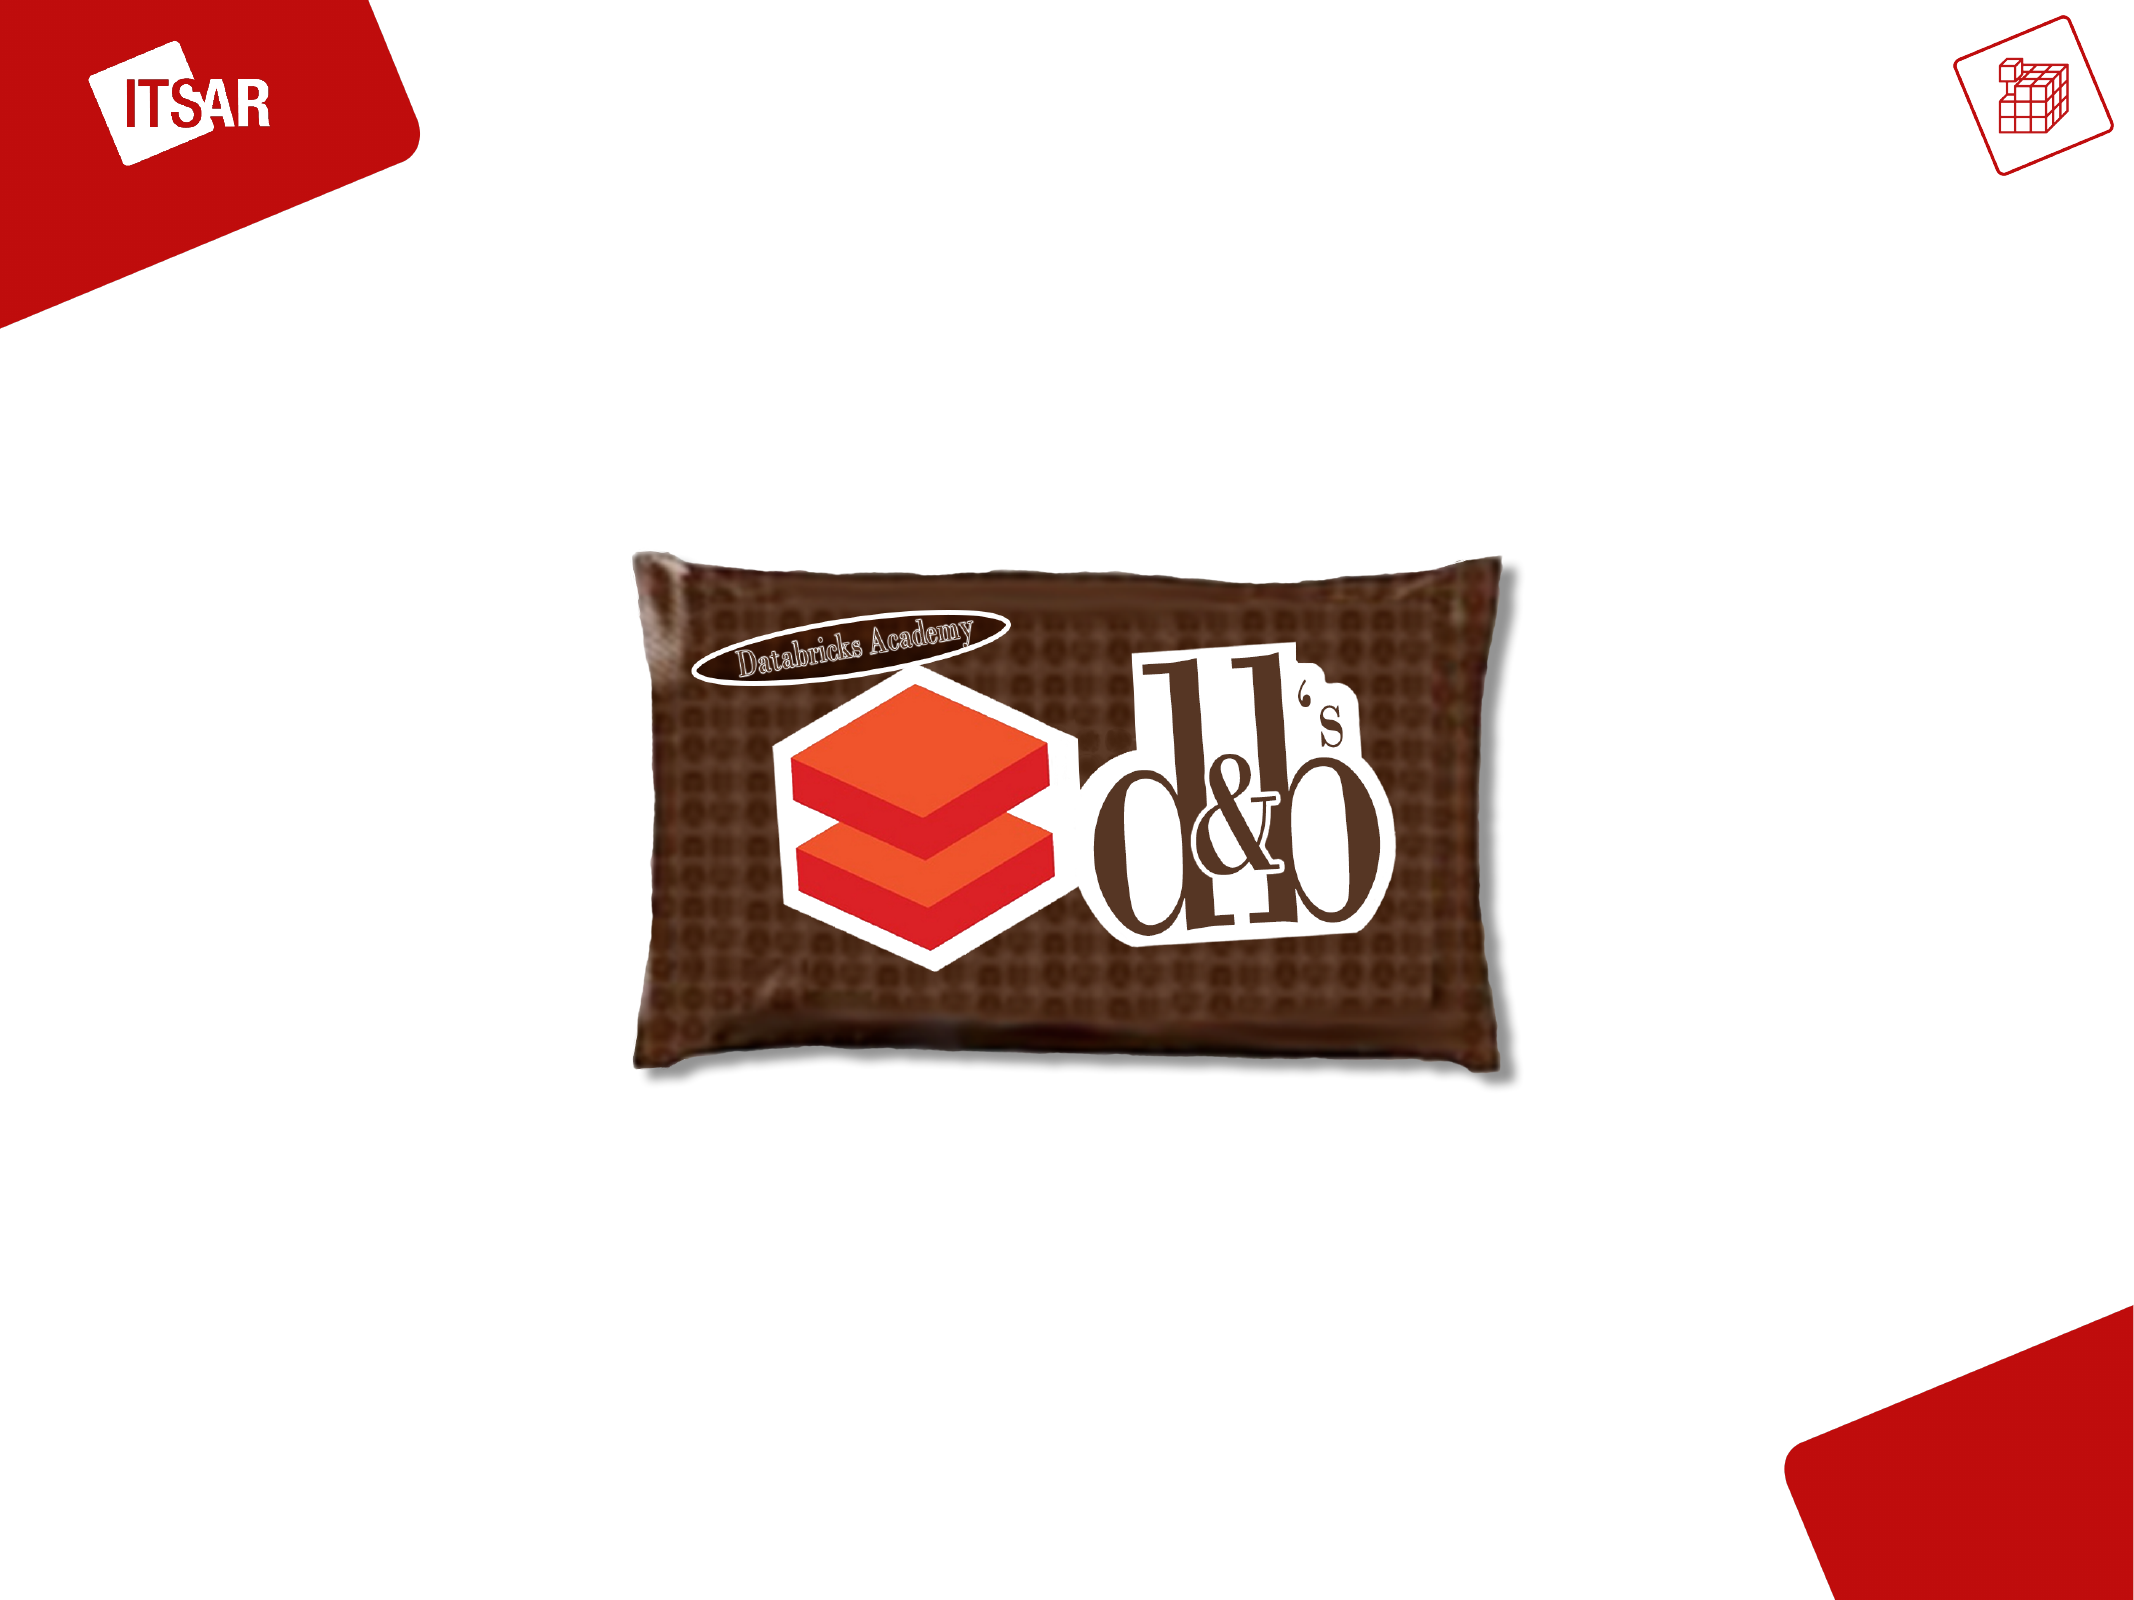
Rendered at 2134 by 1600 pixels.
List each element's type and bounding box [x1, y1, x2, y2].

picture [1953, 15, 2114, 176]
picture [0, 0, 427, 370]
picture [1777, 1230, 2134, 1600]
picture [368, 407, 1765, 1193]
